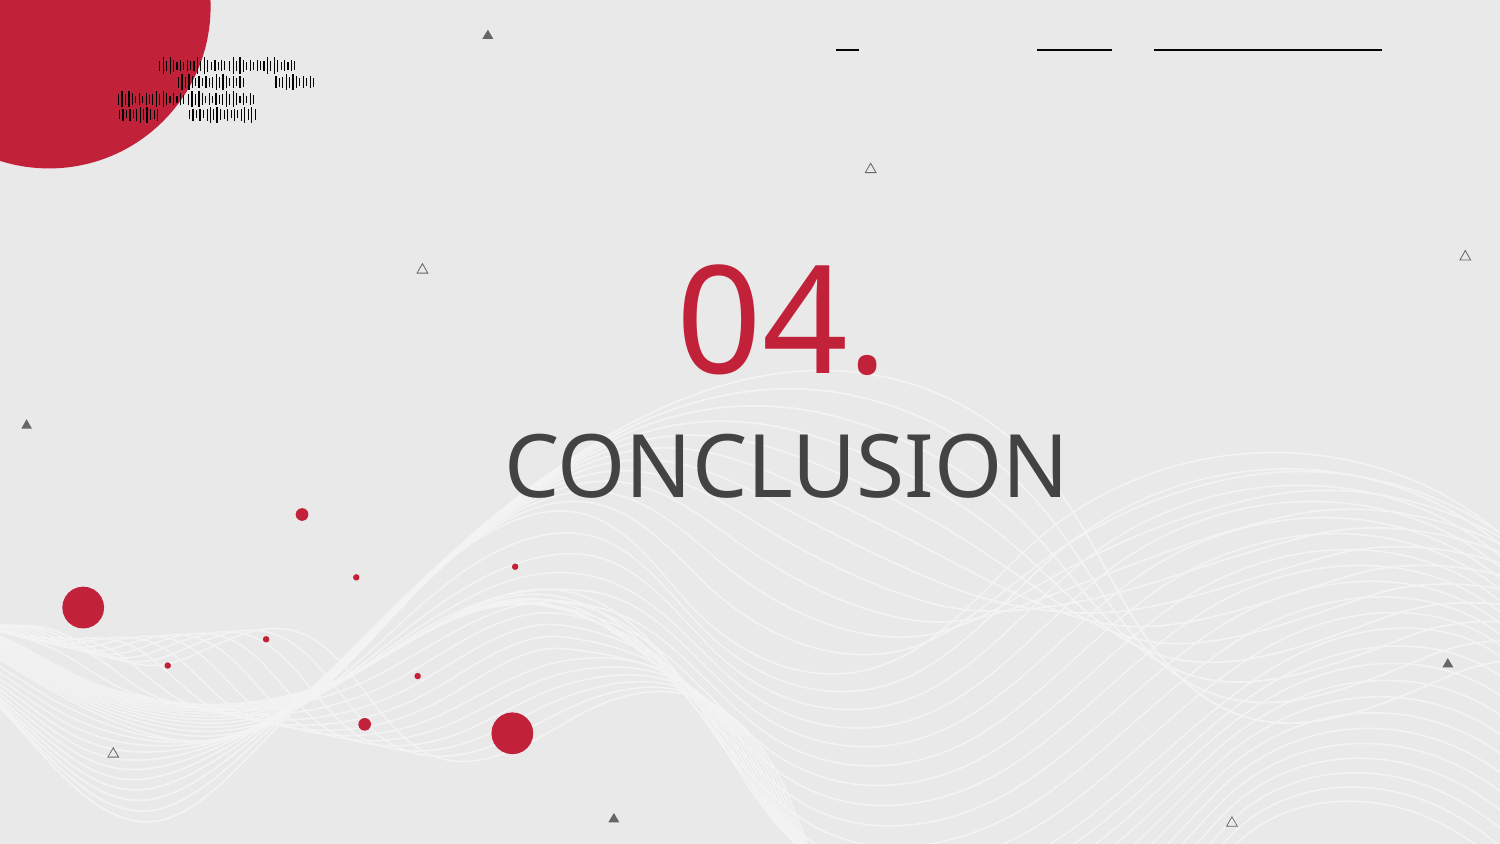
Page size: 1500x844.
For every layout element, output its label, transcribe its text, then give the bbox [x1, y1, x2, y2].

title 04. [476, 246, 1088, 382]
title CONCLUSION [504, 368, 1200, 556]
